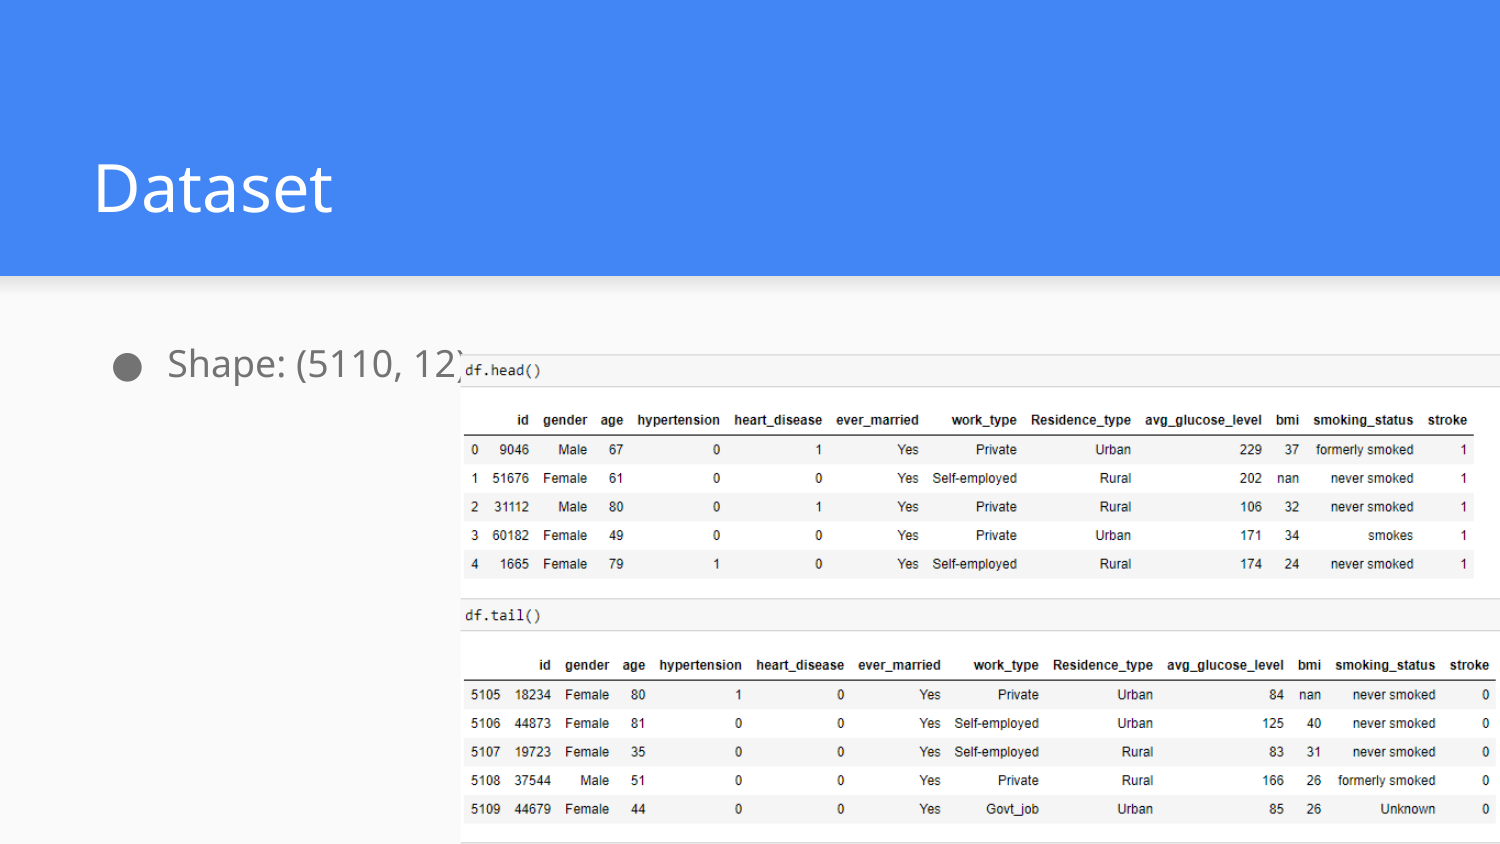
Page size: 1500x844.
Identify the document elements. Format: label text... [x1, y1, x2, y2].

picture [460, 354, 1500, 844]
list Shape: (5110, 12) [77, 314, 1427, 760]
title Dataset [77, 121, 1427, 248]
